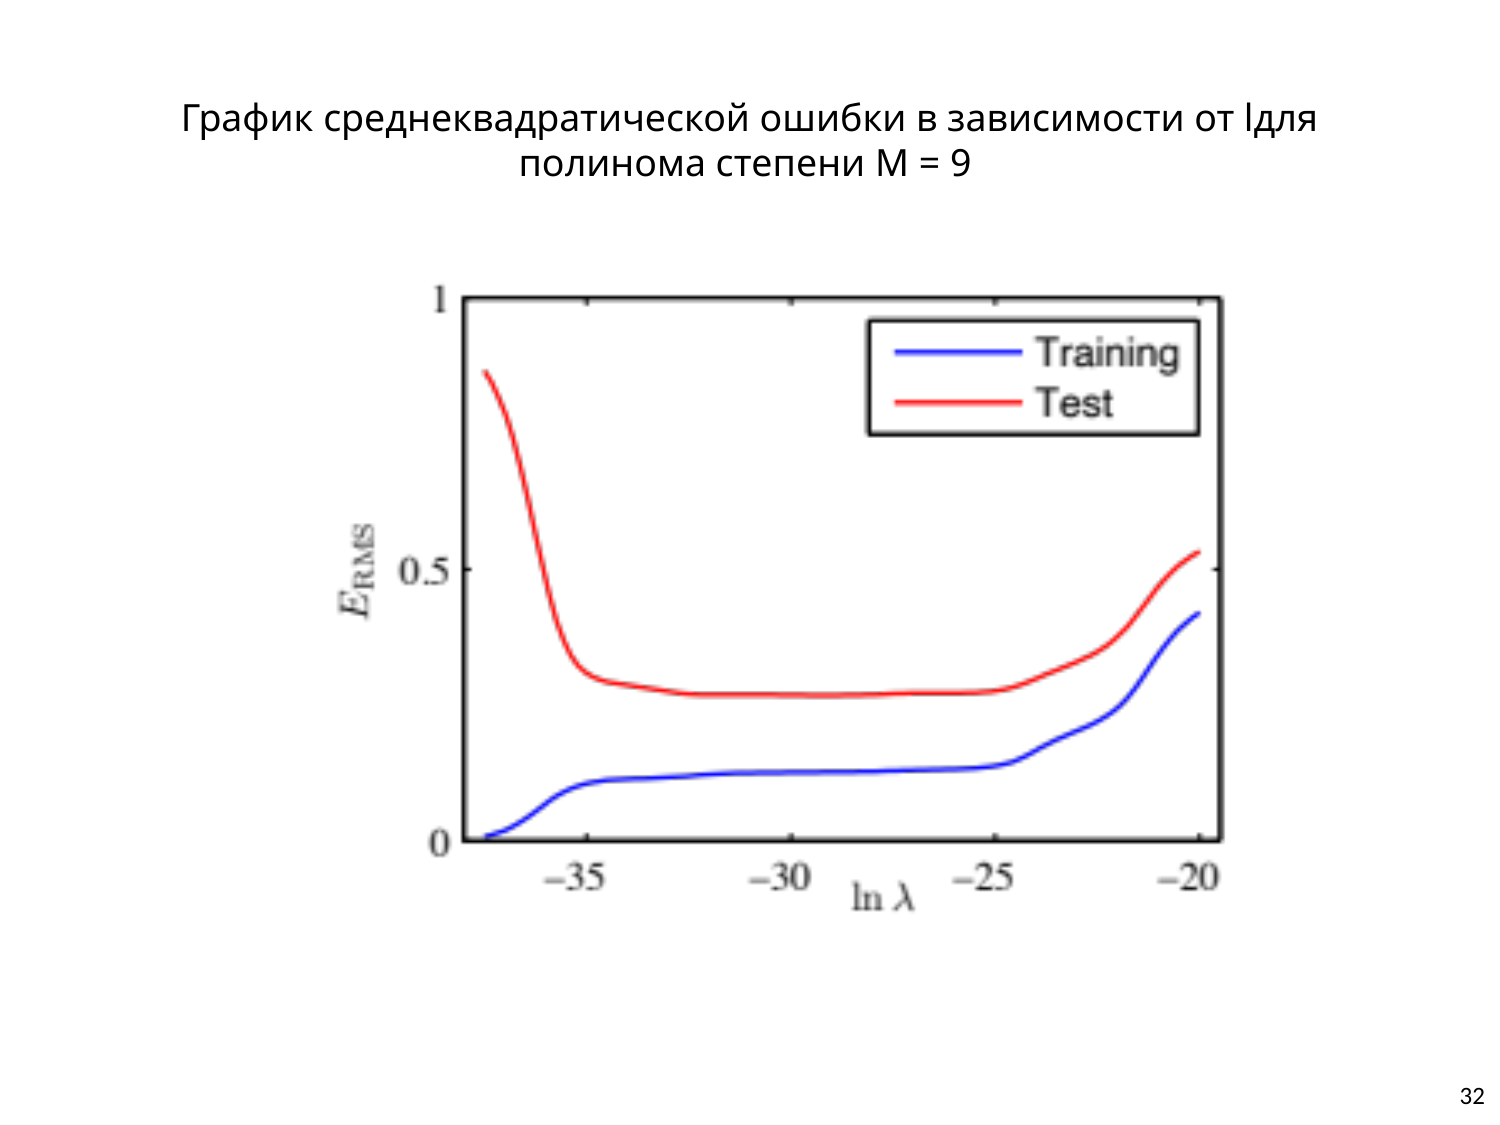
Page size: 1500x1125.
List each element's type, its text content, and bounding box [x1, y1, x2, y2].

slide_number 32 [1149, 1065, 1500, 1125]
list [288, 259, 1239, 969]
